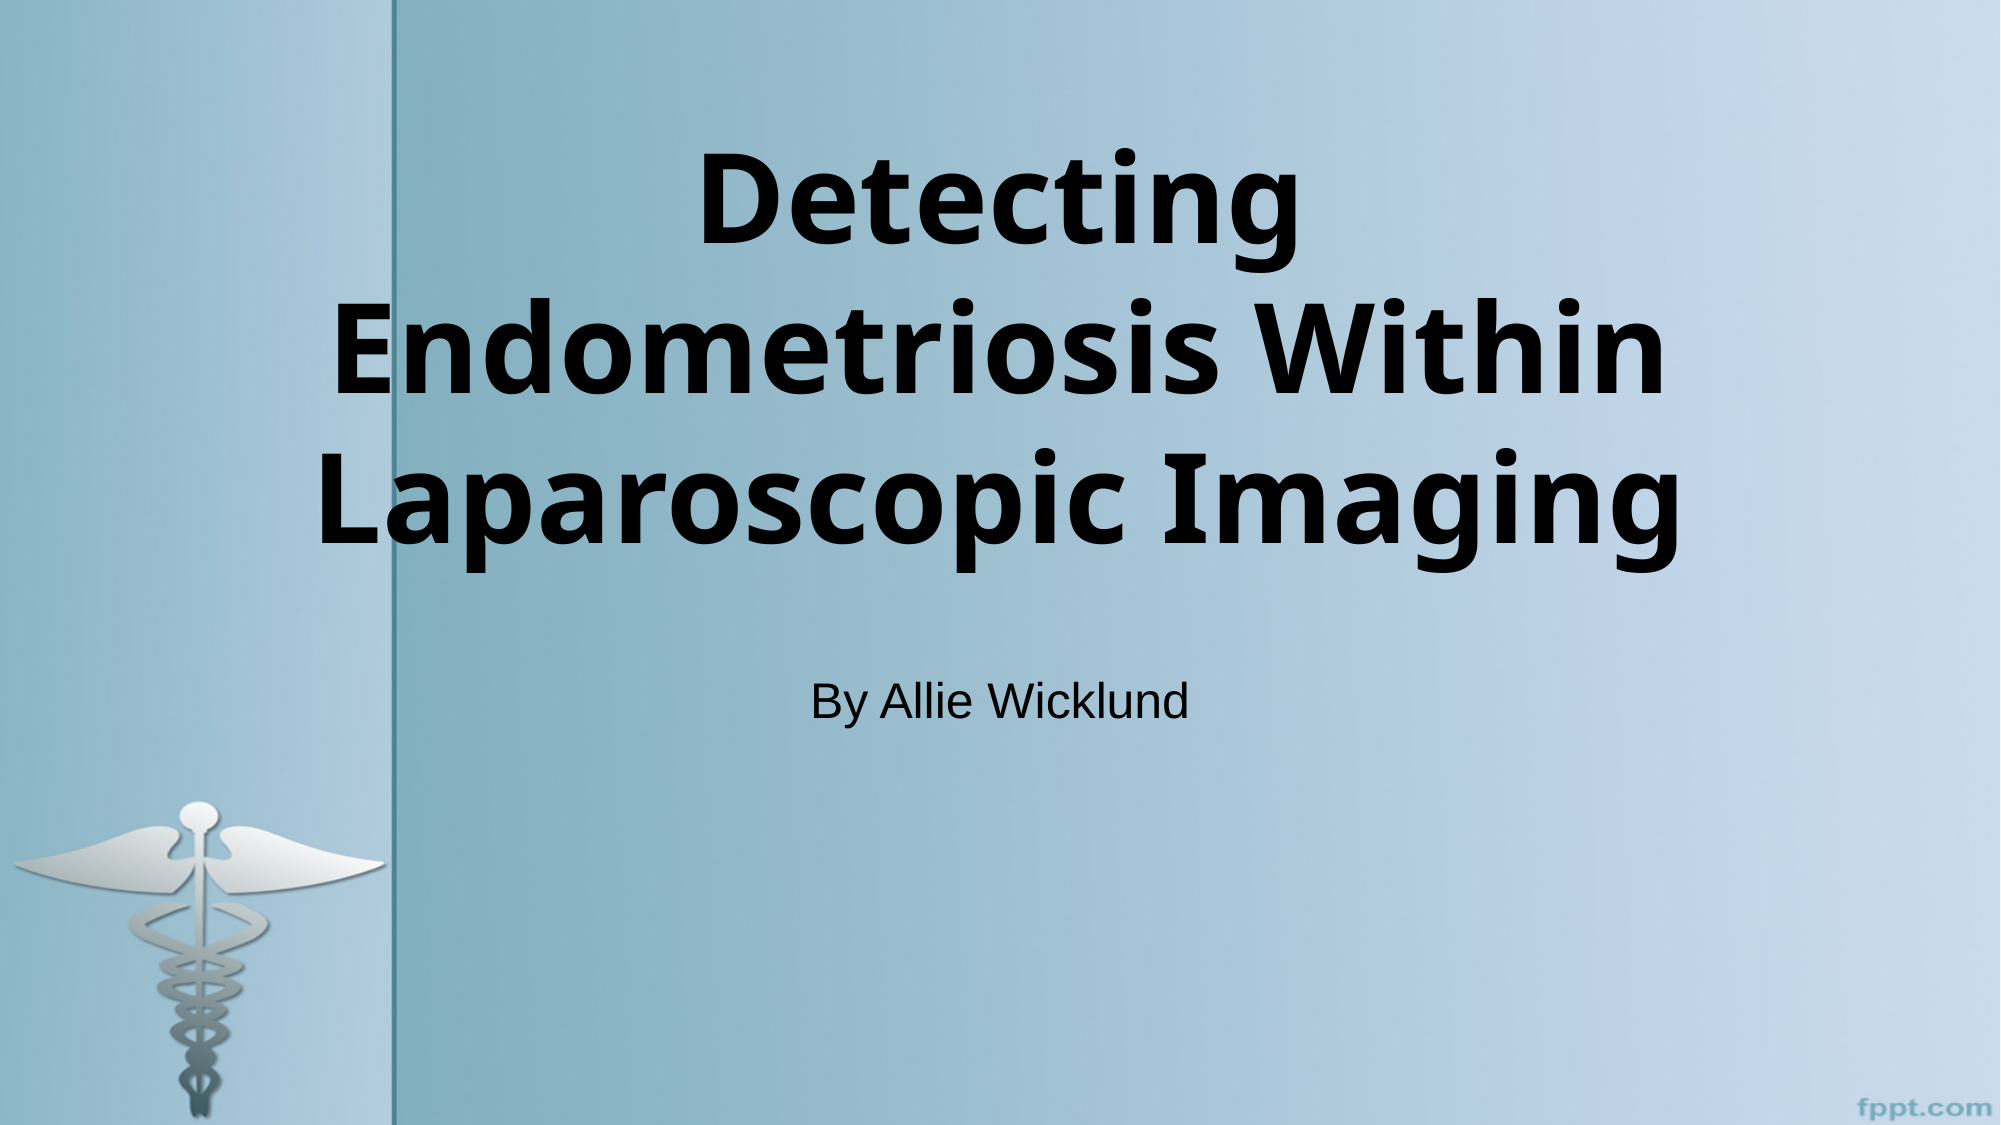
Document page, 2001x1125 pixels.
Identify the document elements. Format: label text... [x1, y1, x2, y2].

picture [0, 0, 2001, 1125]
subtitle By Allie Wicklund [249, 590, 1750, 863]
title Detecting Endometriosis Within Laparoscopic Imaging [249, 184, 1750, 576]
